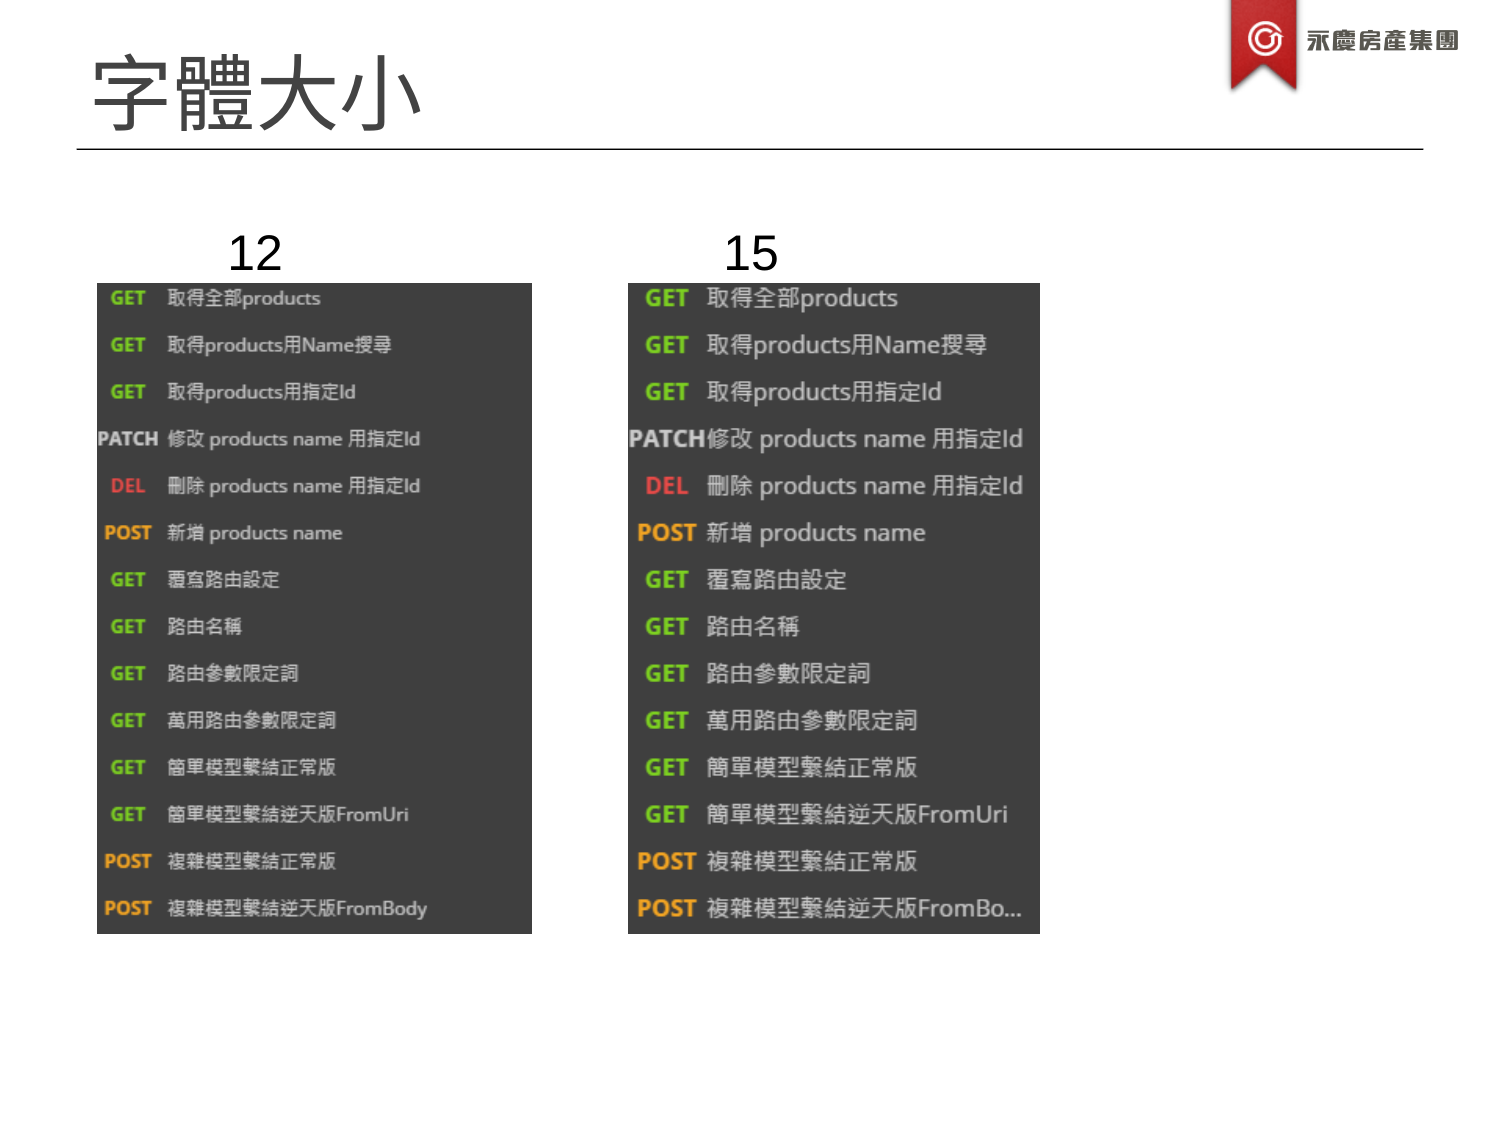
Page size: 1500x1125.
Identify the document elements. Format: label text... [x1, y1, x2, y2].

text_box 字體大小 [75, 45, 1425, 137]
text_box 15 [708, 212, 1028, 281]
picture [96, 283, 532, 934]
picture [628, 283, 1040, 934]
picture [1222, 0, 1458, 55]
text_box 12 [212, 212, 532, 283]
